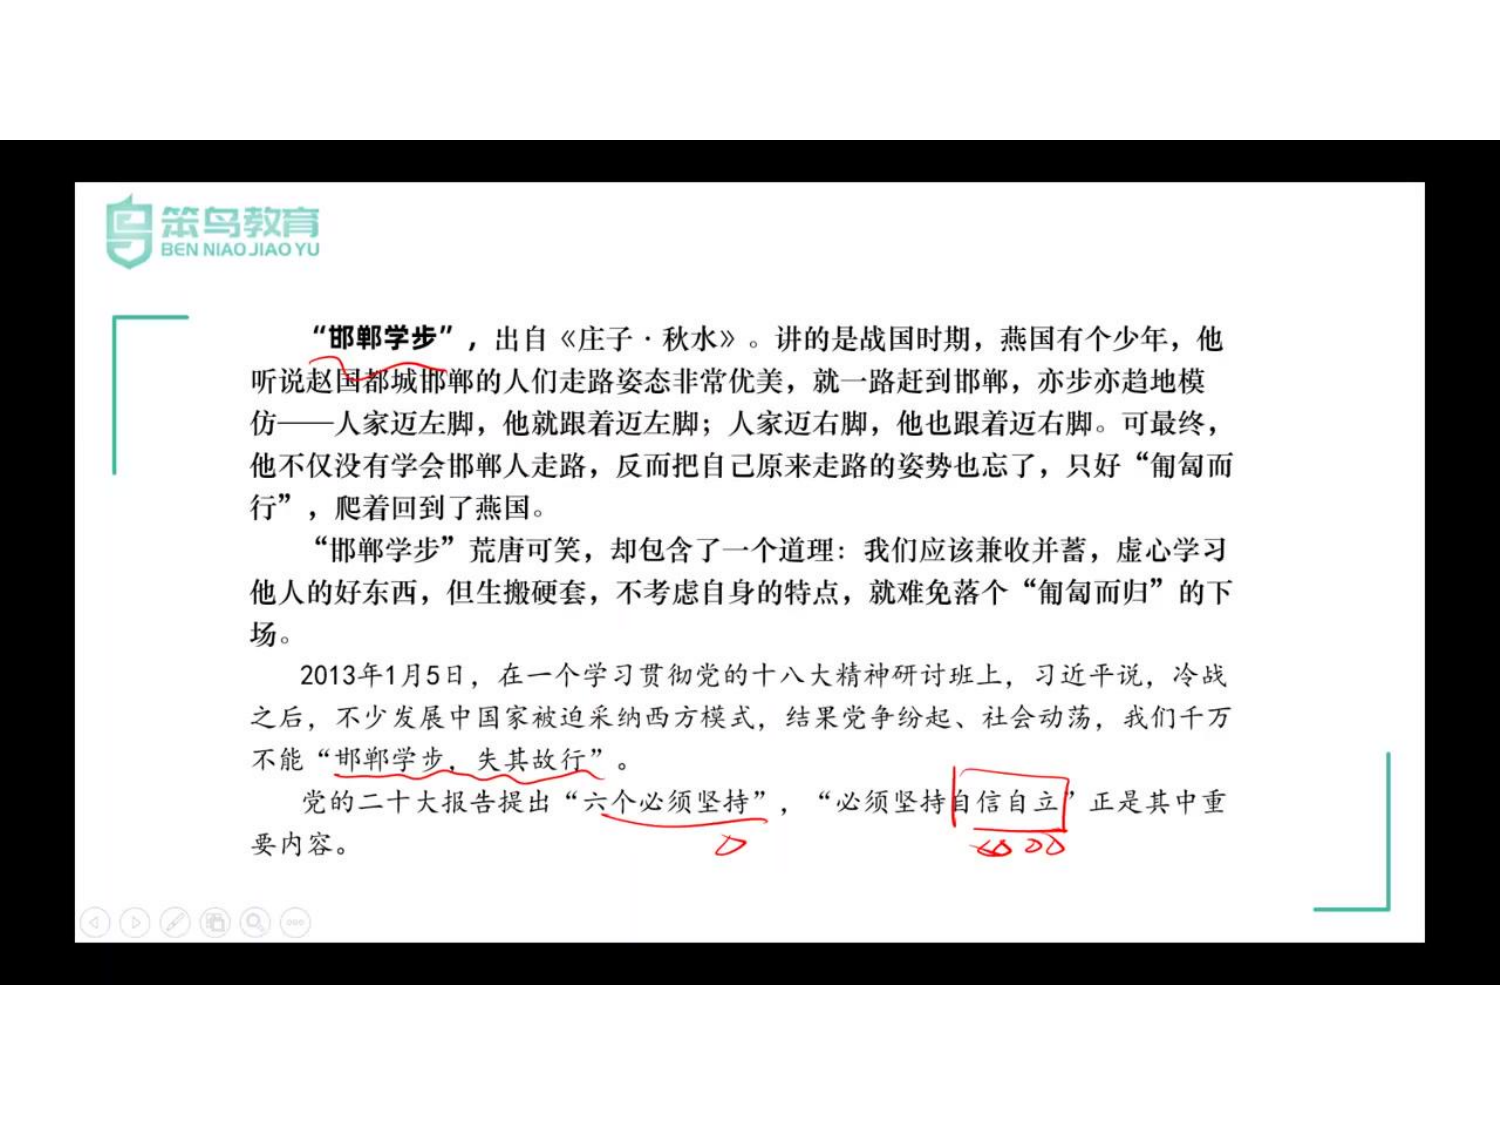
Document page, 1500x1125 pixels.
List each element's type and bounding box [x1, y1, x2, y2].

picture [0, 140, 1500, 985]
